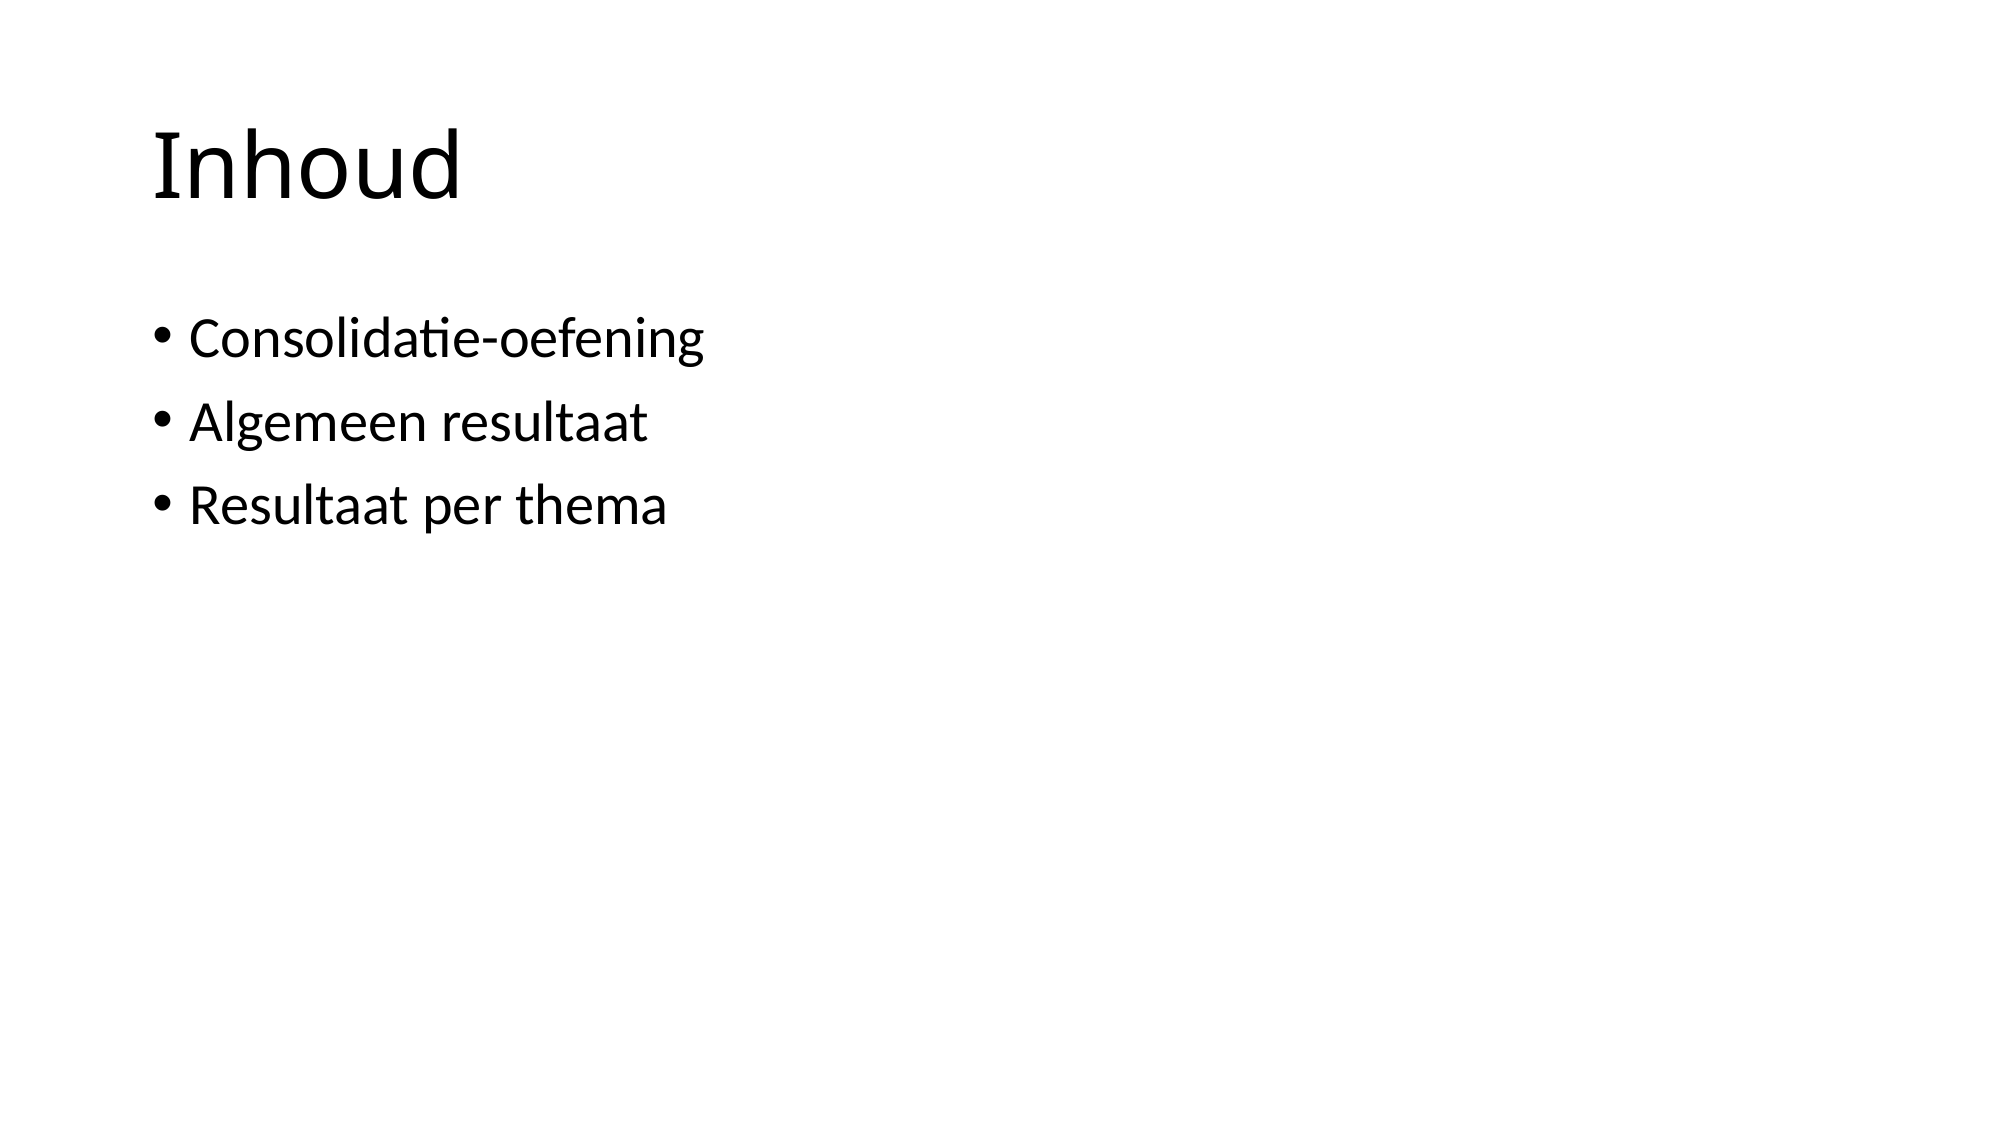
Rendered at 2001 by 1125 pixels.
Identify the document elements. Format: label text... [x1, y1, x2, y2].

list Consolidatie-oefening Algemeen resultaat Resultaat per thema [137, 299, 1863, 1014]
title Inhoud [137, 59, 1863, 278]
